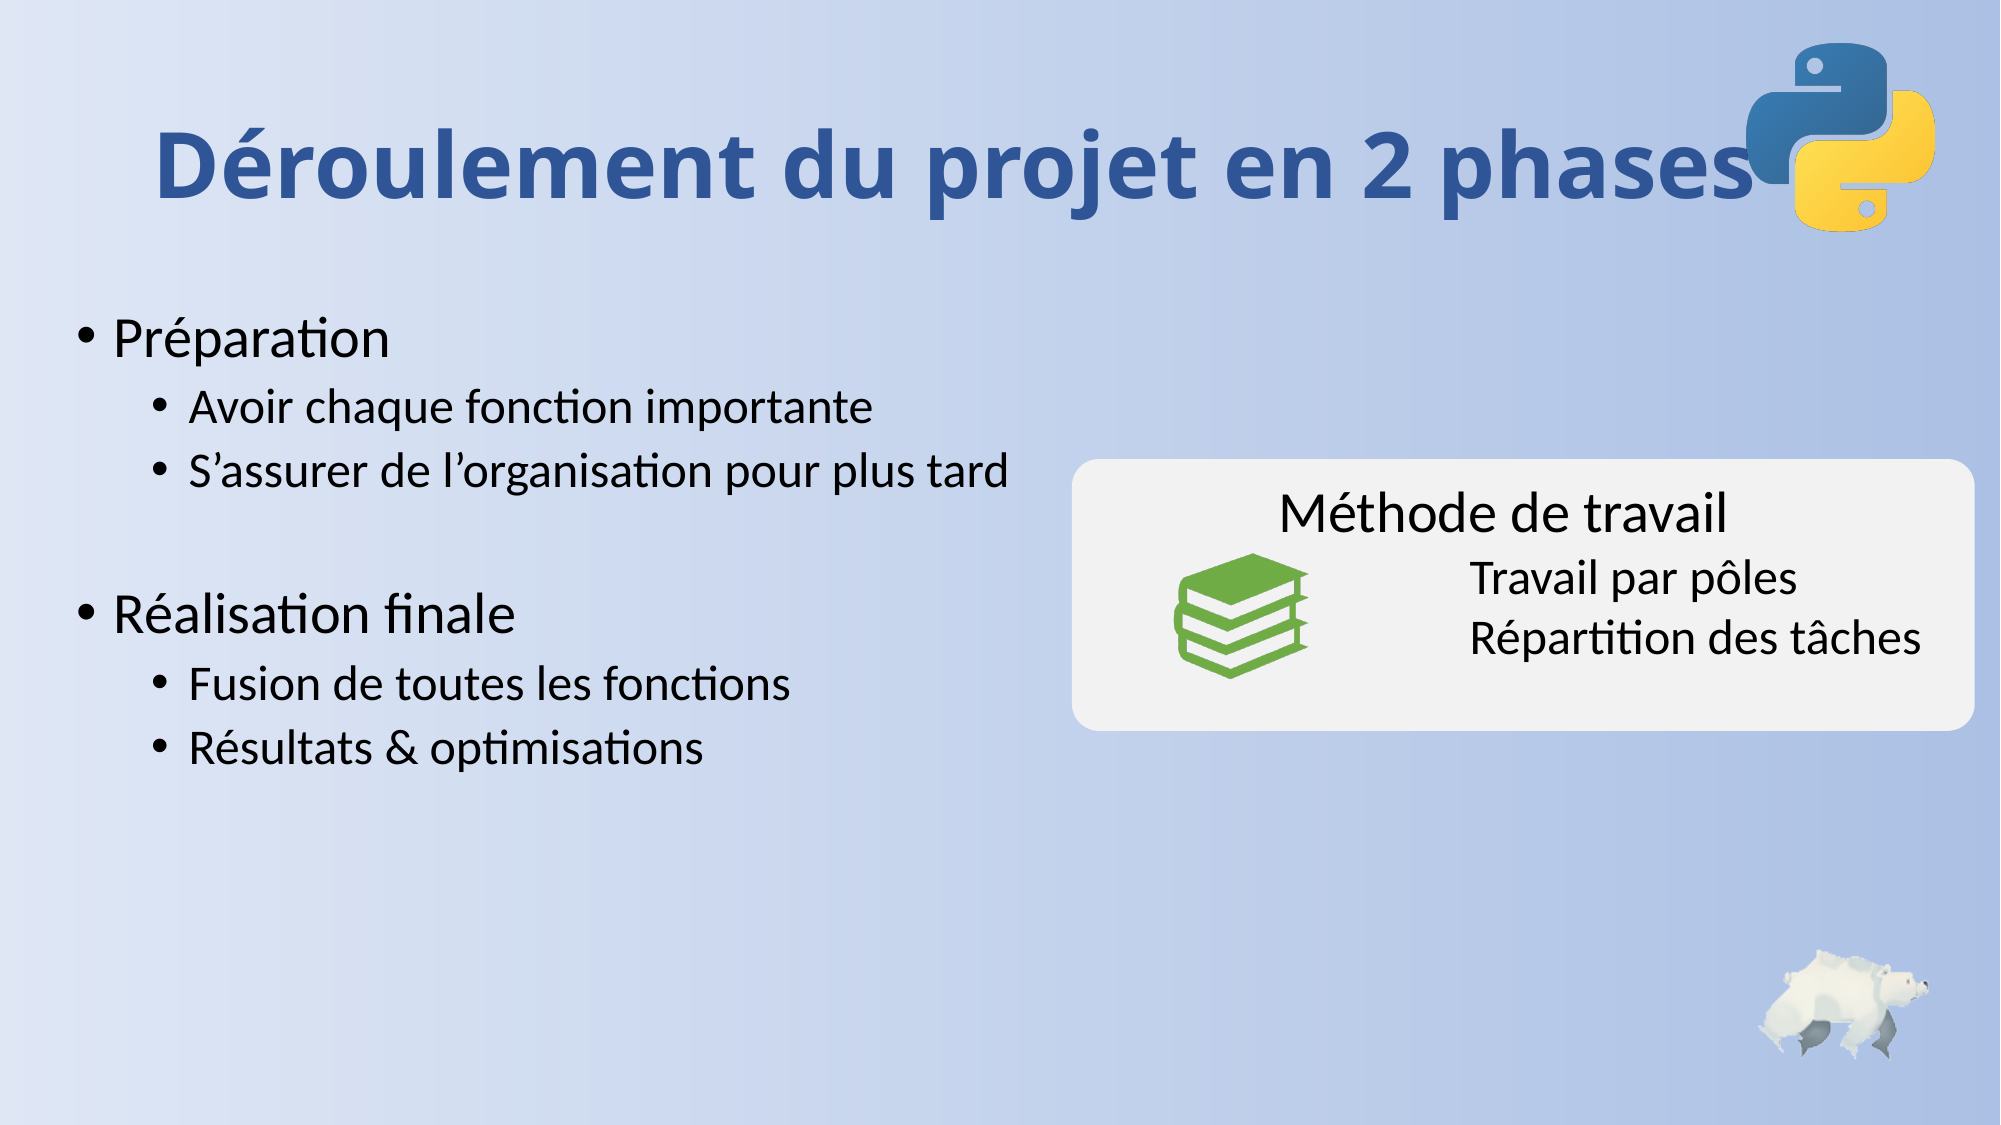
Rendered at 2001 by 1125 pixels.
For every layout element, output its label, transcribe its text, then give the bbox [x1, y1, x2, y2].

text_box Méthode de travail Travail par pôles Répartition des tâches [1123, 459, 1975, 731]
text_box [1164, 539, 1317, 692]
list Préparation Avoir chaque fonction importante S’assurer de l’organisation pour plus tard Réalisation finale Fusion de toutes les fonctions Résultats & optimisations [61, 299, 1123, 1014]
title Déroulement du projet en 2 phases [137, 59, 1863, 278]
picture [1746, 43, 1935, 232]
picture [1746, 944, 1935, 1083]
